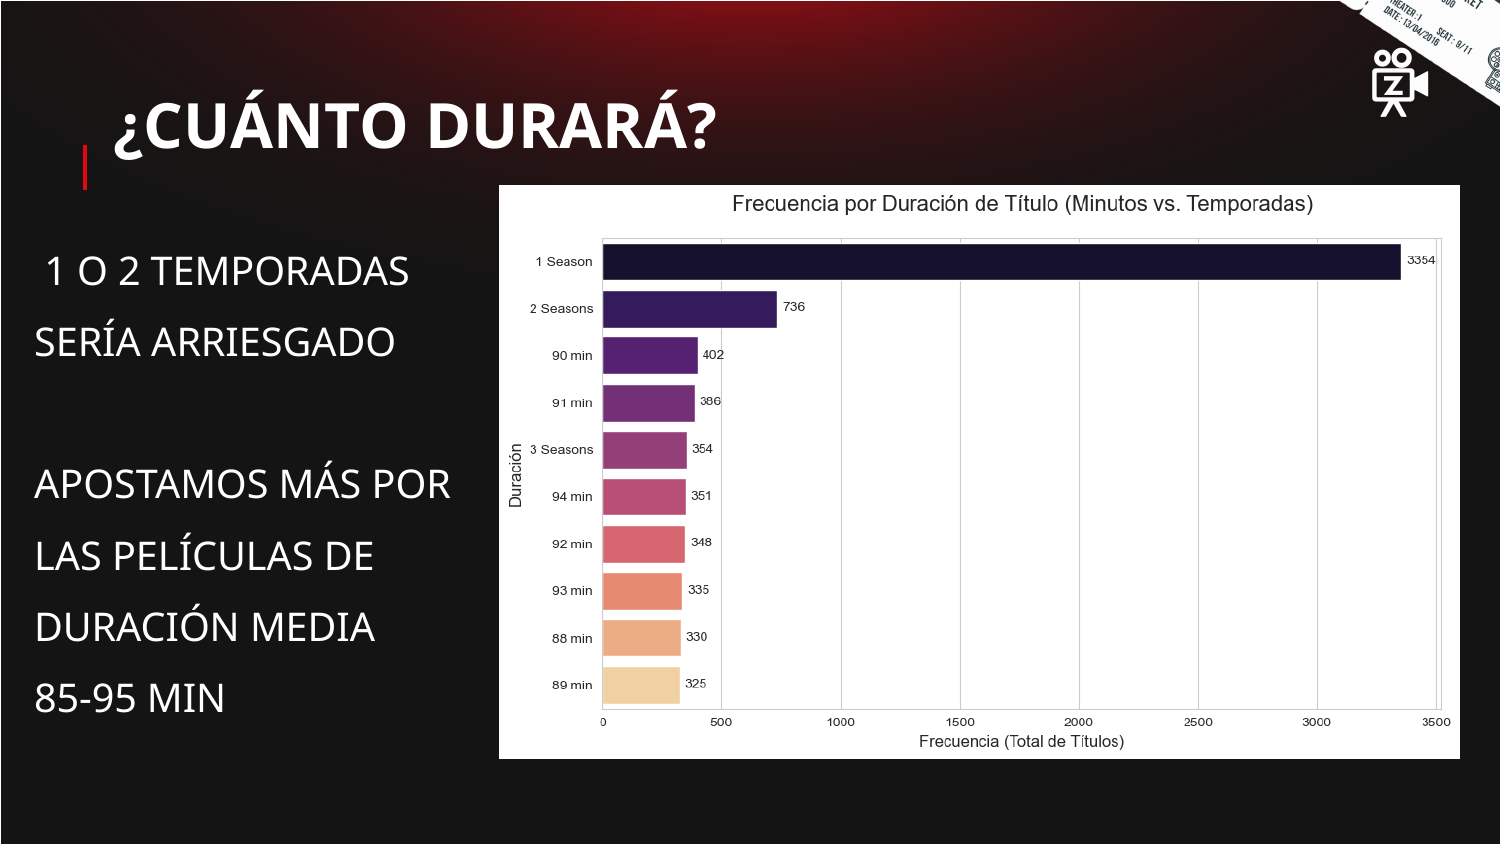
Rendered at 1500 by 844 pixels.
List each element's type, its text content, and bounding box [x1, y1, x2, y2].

title ¿CUÁNTO DURARÁ? [98, 76, 1471, 171]
picture [2, 0, 1500, 844]
text_box 1 O 2 TEMPORADAS SERÍA ARRIESGADO APOSTAMOS MÁS POR LAS PELÍCULAS DE DURACIÓN MEDIA 85-95 MIN [19, 206, 486, 420]
